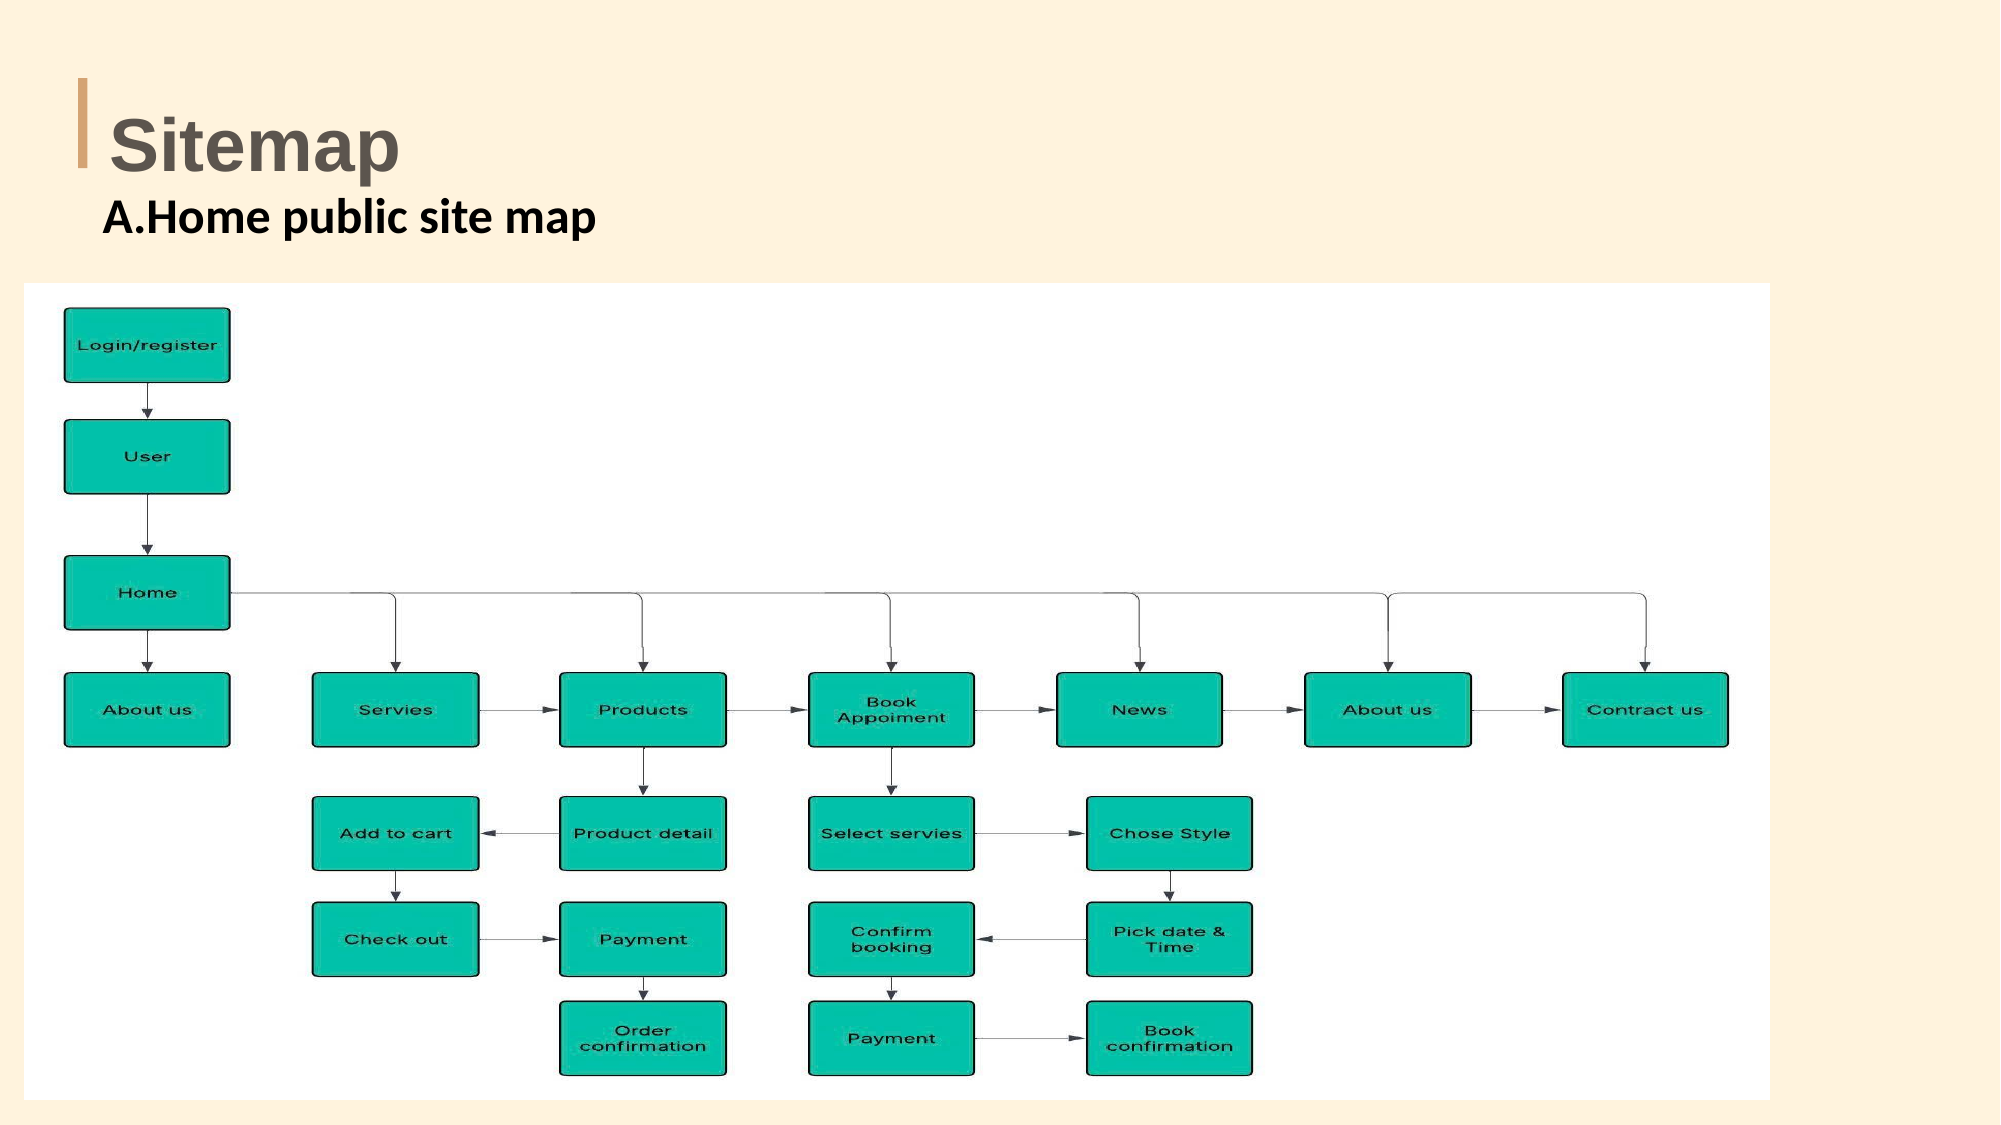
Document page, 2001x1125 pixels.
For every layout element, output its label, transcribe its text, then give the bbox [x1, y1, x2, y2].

text_box A.Home public site map [87, 168, 1318, 259]
picture [24, 283, 1770, 1101]
text_box Sitemap [109, 78, 2000, 186]
text_box [78, 78, 88, 169]
